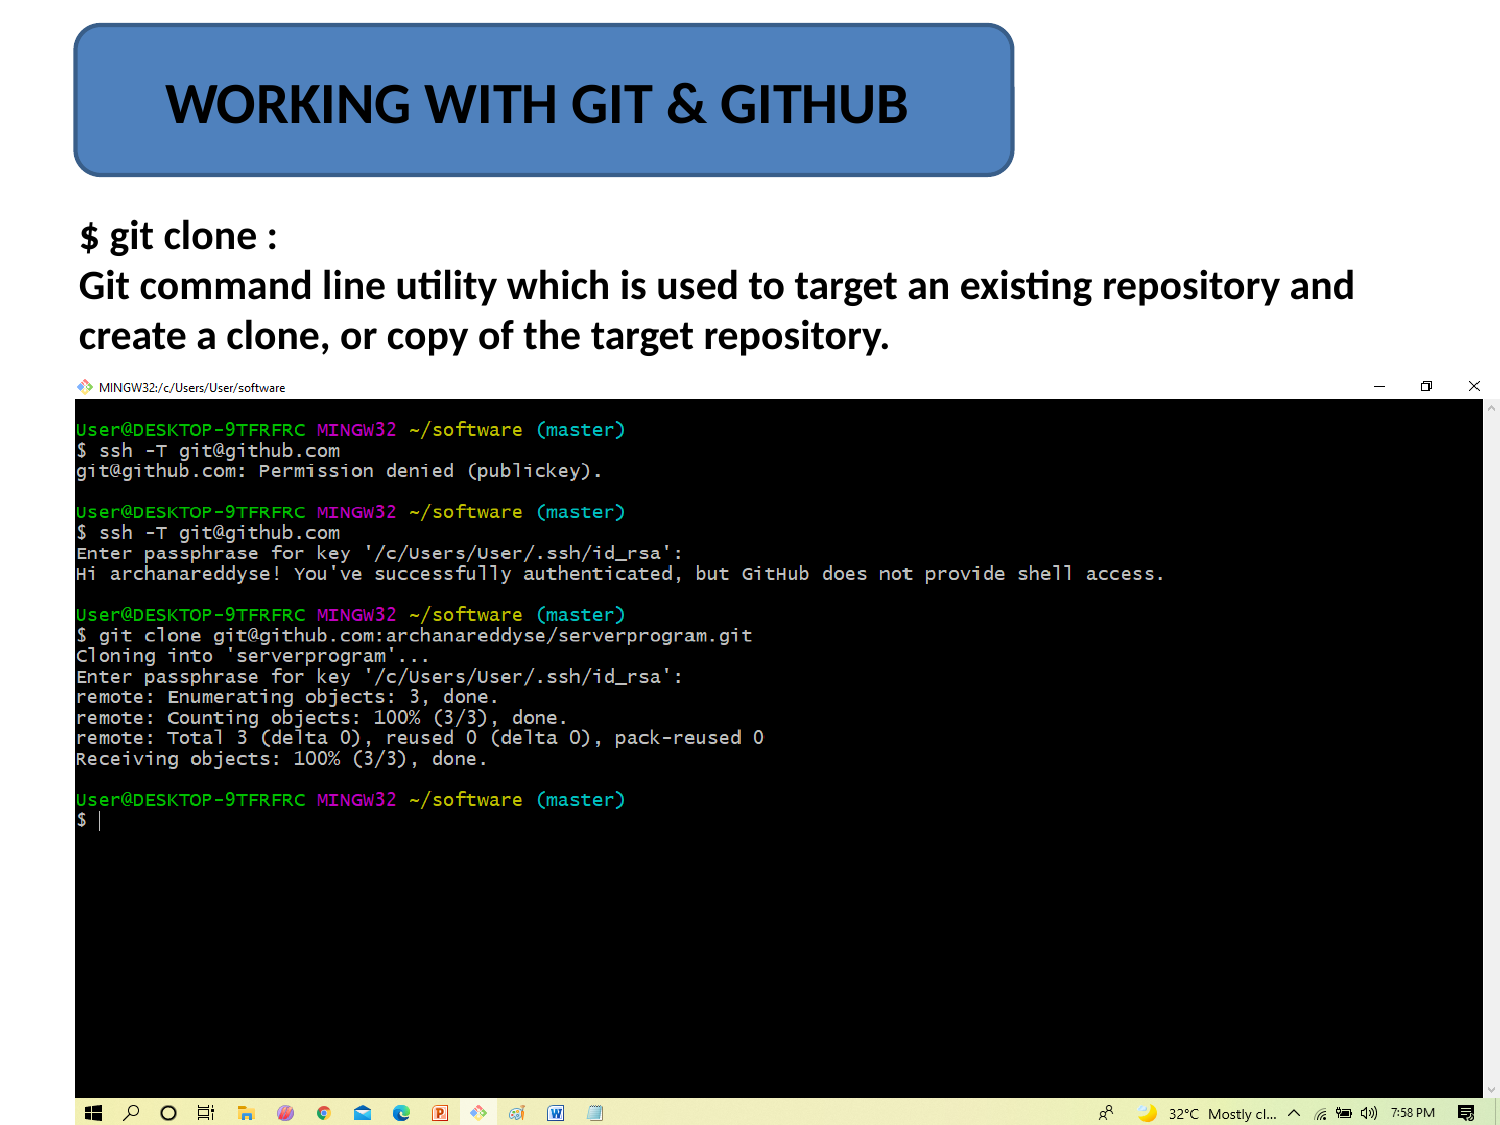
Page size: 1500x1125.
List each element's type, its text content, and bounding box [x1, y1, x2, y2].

picture [75, 376, 1500, 1125]
text_box WORKING WITH GIT & GITHUB [75, 24, 1013, 175]
text_box $ git clone : Git command line utility which is used to target an existing repository and create a clone, or copy of the target repository. [63, 200, 1464, 366]
